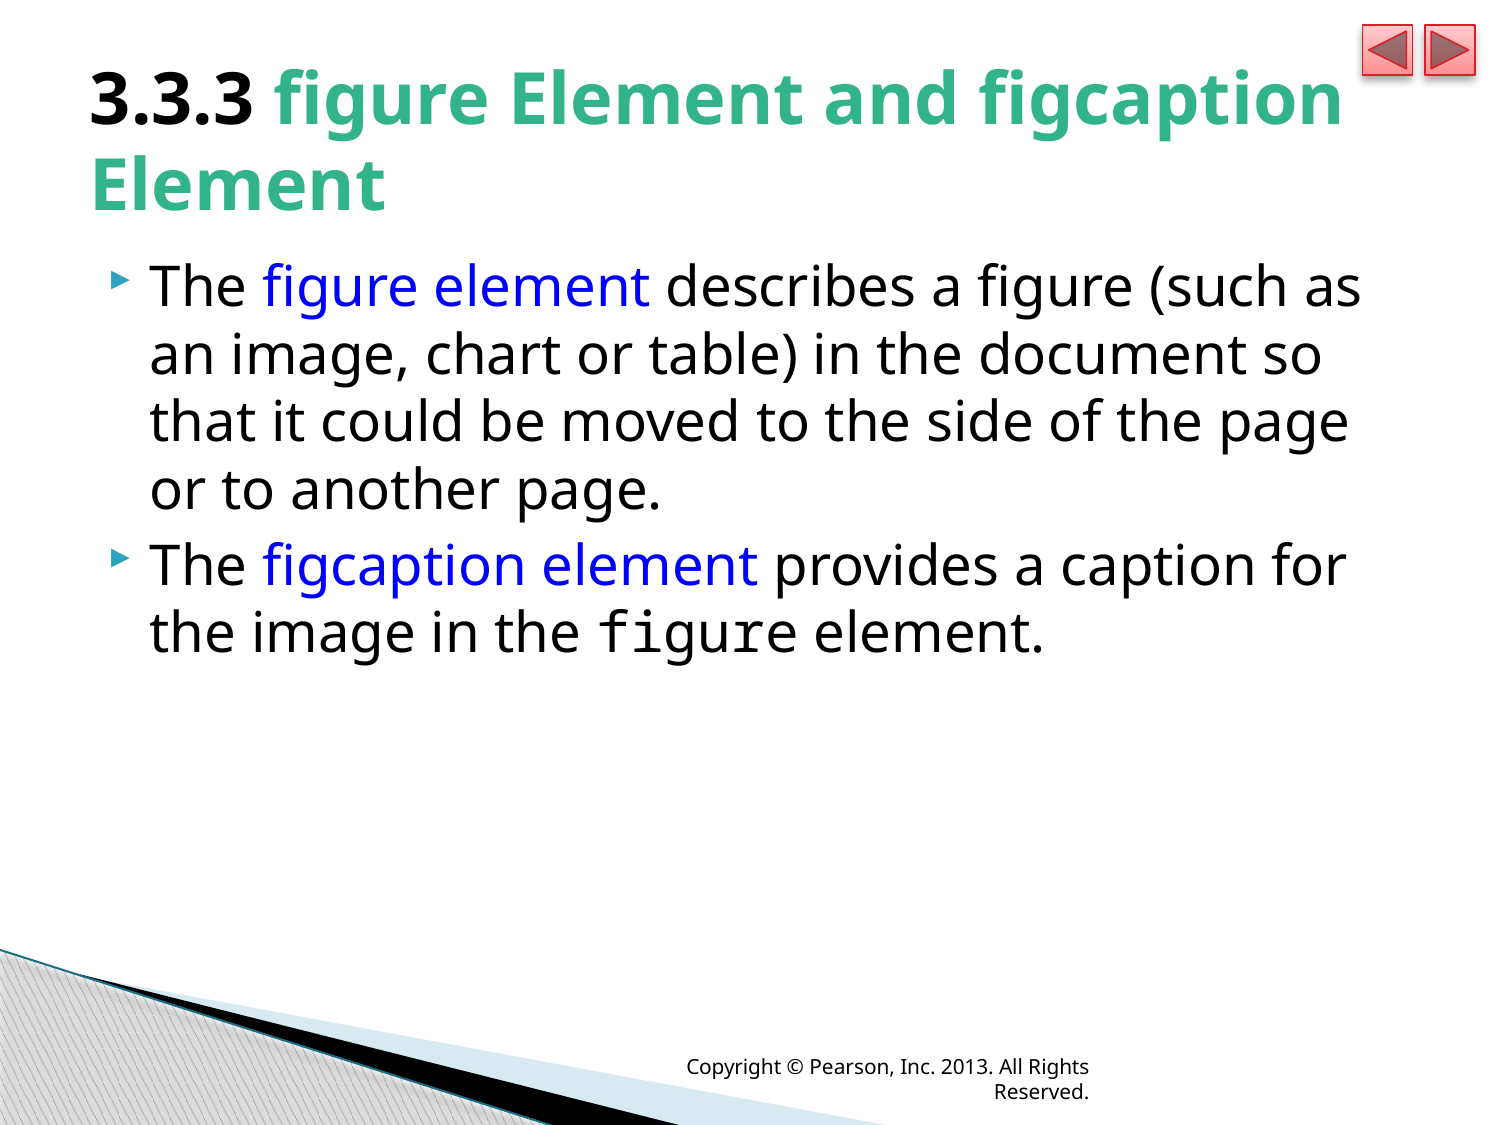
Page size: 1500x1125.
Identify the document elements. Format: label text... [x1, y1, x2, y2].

footer Copyright © Pearson, Inc. 2013. All Rights Reserved. [650, 1051, 1105, 1112]
list The figure element describes a figure (such as an image, chart or table) in the document so that it could be moved to the side of the page or to another page. The figcaption element provides a caption for the image in the figure element. [75, 242, 1425, 986]
title 3.3.3 figure Element and figcaption Element [75, 45, 1425, 233]
